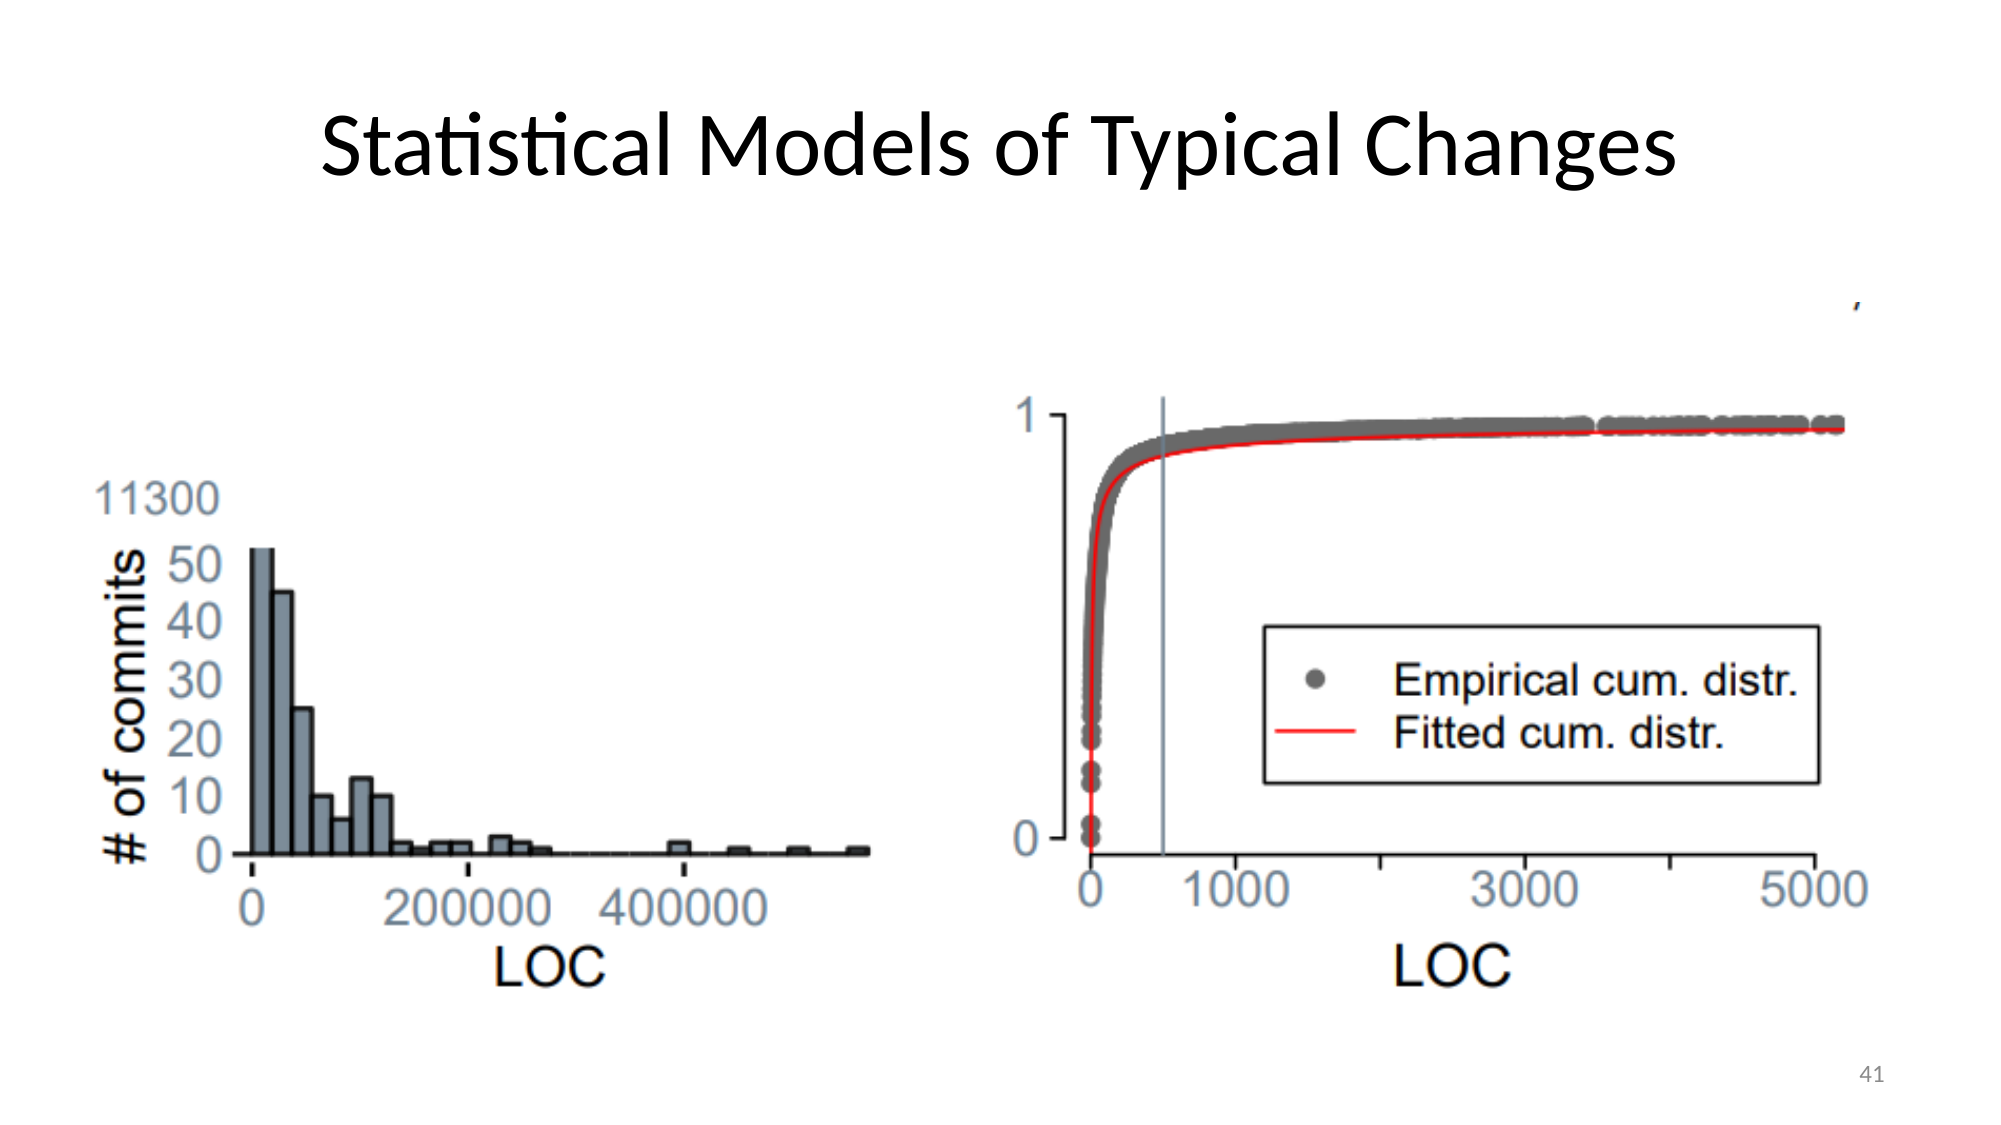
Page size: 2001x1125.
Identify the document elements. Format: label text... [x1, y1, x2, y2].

slide_number 41 [1433, 1042, 1900, 1103]
title Statistical Models of Typical Changes [99, 45, 1900, 233]
picture [26, 302, 1901, 1012]
